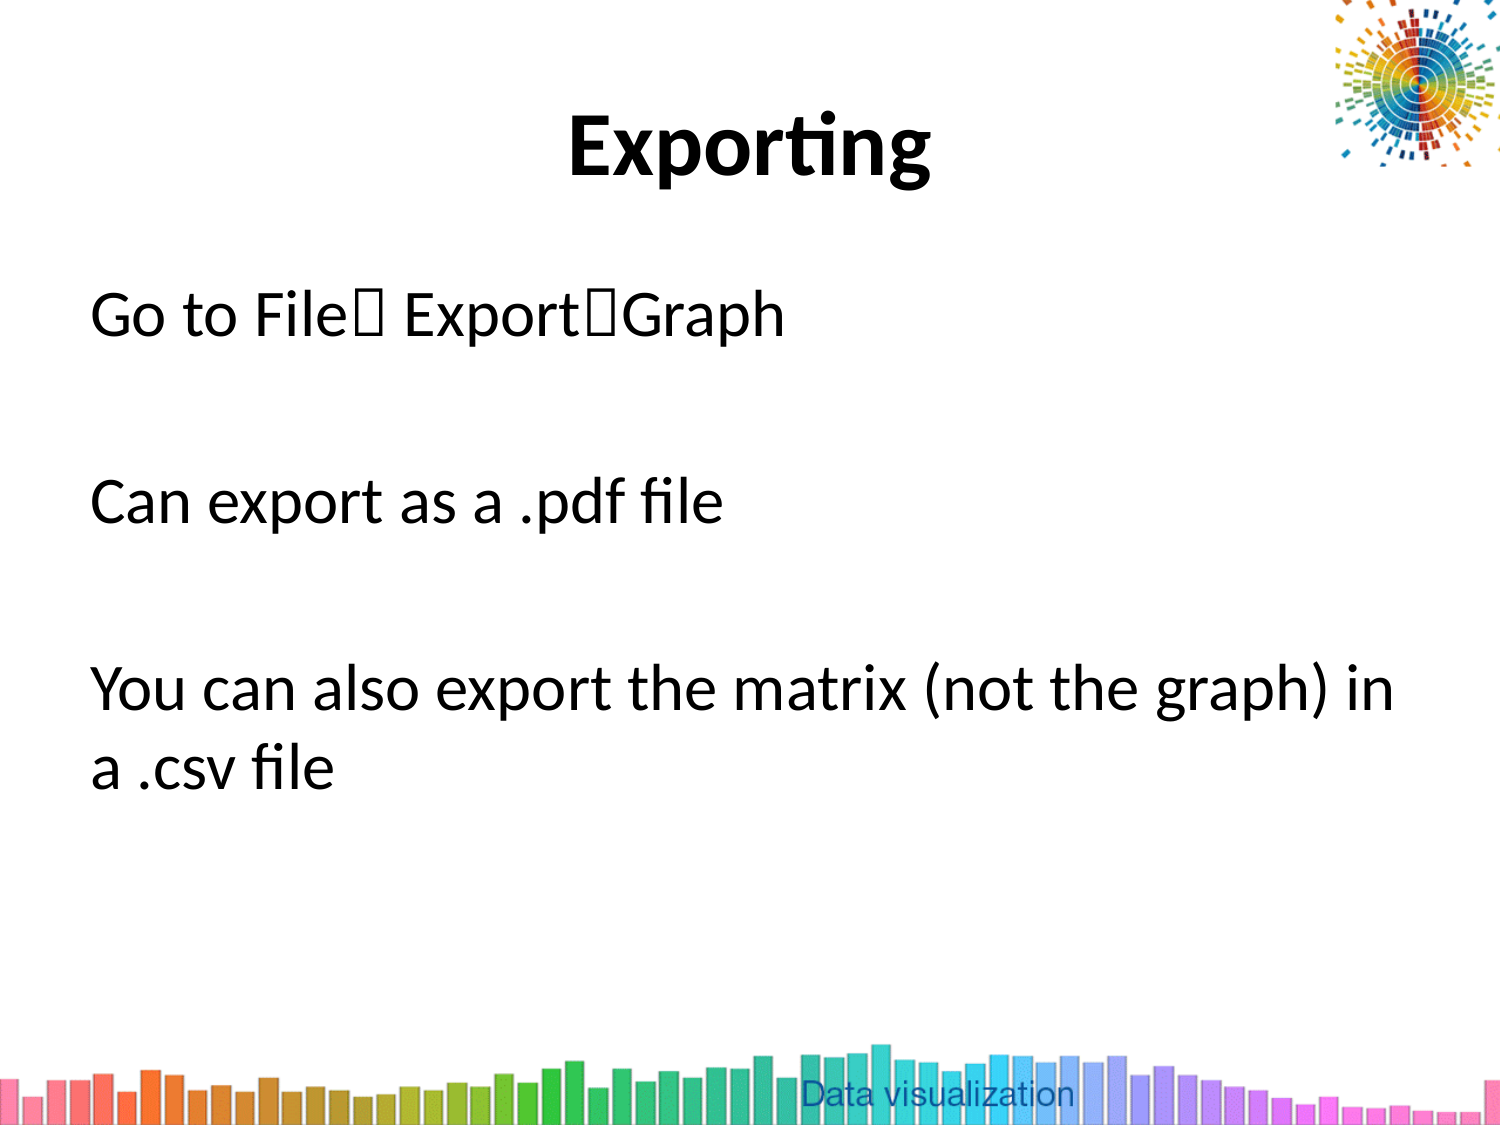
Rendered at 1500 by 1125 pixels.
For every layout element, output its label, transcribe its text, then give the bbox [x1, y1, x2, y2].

picture [0, 0, 1500, 1125]
list Go to File ExportGraph Can export as a .pdf file You can also export the matrix (not the graph) in a .csv file [75, 262, 1425, 1005]
title Exporting [75, 45, 1425, 233]
